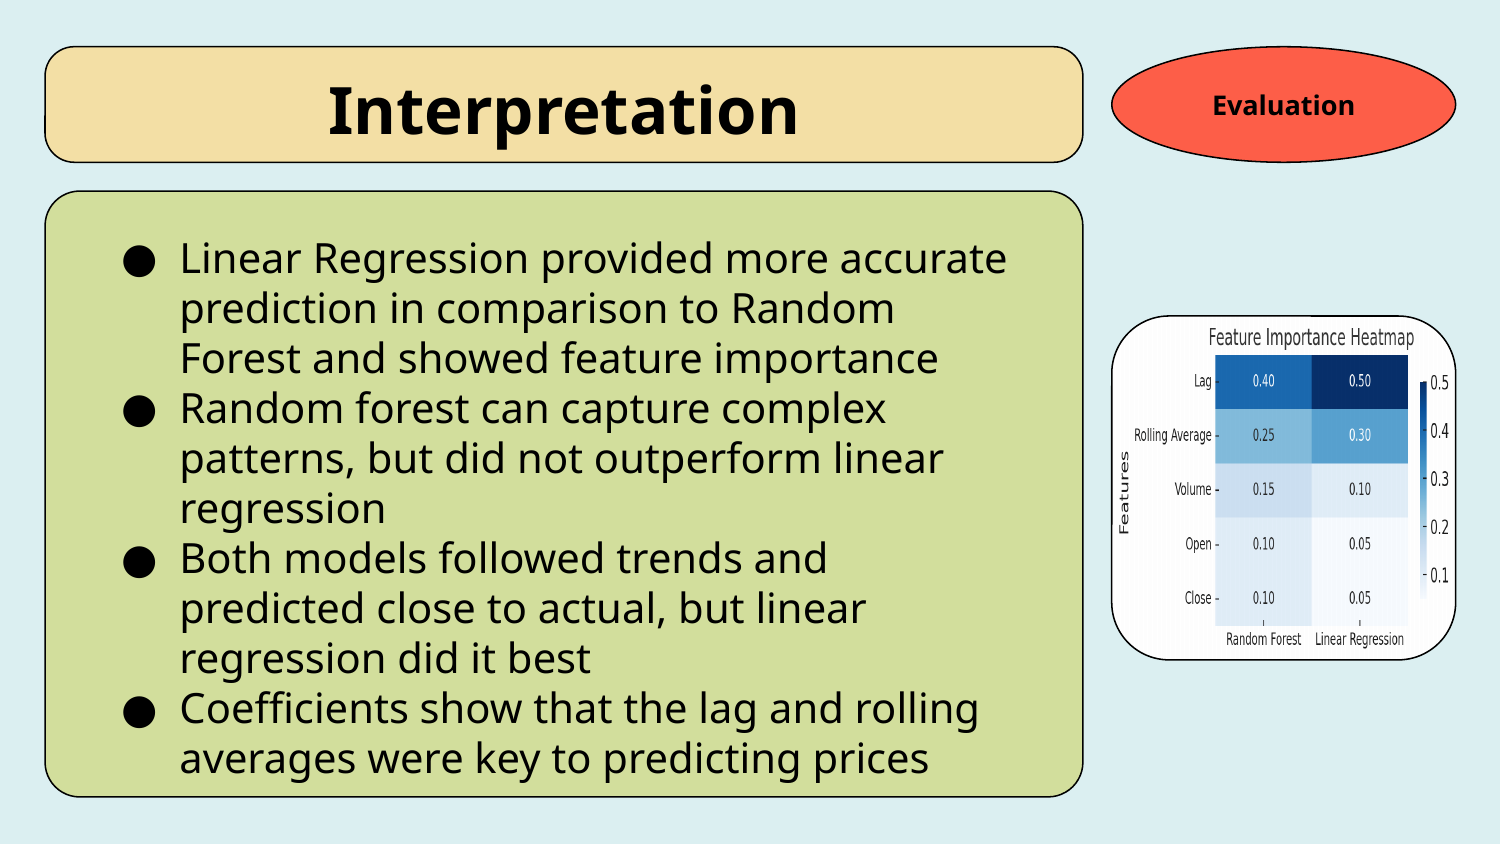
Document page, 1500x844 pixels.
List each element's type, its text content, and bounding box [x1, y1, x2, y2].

subtitle Evaluation [1111, 46, 1456, 163]
list Linear Regression provided more accurate prediction in comparison to Random Forest and showed feature importance Random forest can capture complex patterns, but did not outperform linear regression Both models followed trends and predicted close to actual, but linear regression did it best Coefficients show that the lag and rolling averages were key to predicting prices [89, 216, 1041, 760]
picture [1111, 315, 1456, 661]
title Interpretation [45, 53, 1083, 163]
